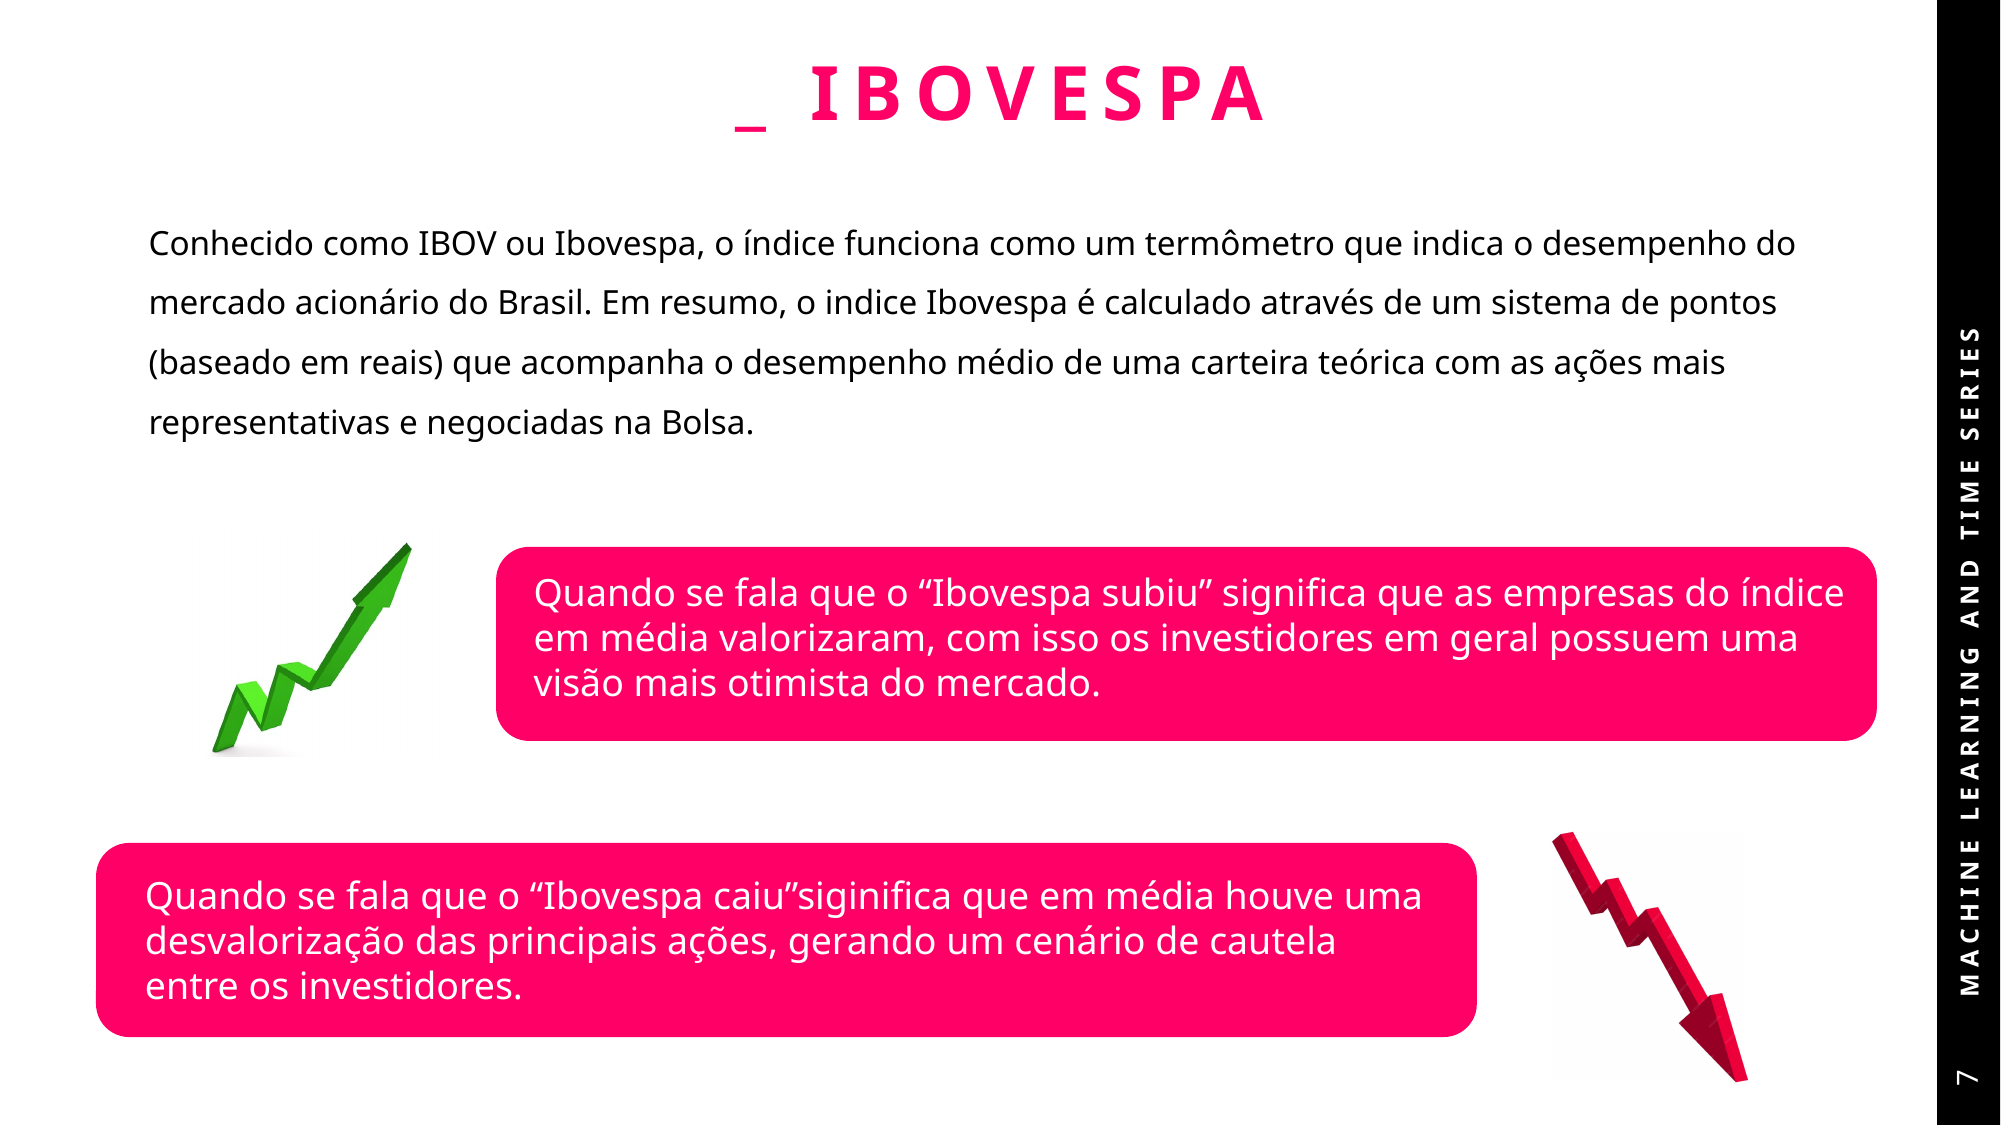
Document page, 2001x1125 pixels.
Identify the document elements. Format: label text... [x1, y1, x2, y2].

title _ Ibovespa [169, 42, 1831, 150]
text_box [496, 546, 1877, 741]
text_box Quando se fala que o “Ibovespa caiu”siginifica que em média houve uma desvalorização das principais ações, gerando um cenário de cautela entre os investidores. [130, 864, 1443, 1014]
picture [1549, 828, 1751, 1086]
slide_number 7 [1937, 1032, 2000, 1125]
footer MACHINE LEARNING AND TIME SERIES [1937, 0, 2000, 1032]
text_box Quando se fala que o “Ibovespa subiu” significa que as empresas do índice em média valorizaram, com isso os investidores em geral possuem uma visão mais otimista do mercado. [518, 561, 1876, 711]
picture [168, 530, 458, 757]
text_box [95, 842, 1477, 1038]
list Conhecido como IBOV ou Ibovespa, o índice funciona como um termômetro que indica o desempenho do mercado acionário do Brasil. Em resumo, o indice Ibovespa é calculado através de um sistema de pontos (baseado em reais) que acompanha o desempenho médio de uma carteira teórica com as ações mais representativas e negociadas na Bolsa. [148, 201, 1831, 548]
